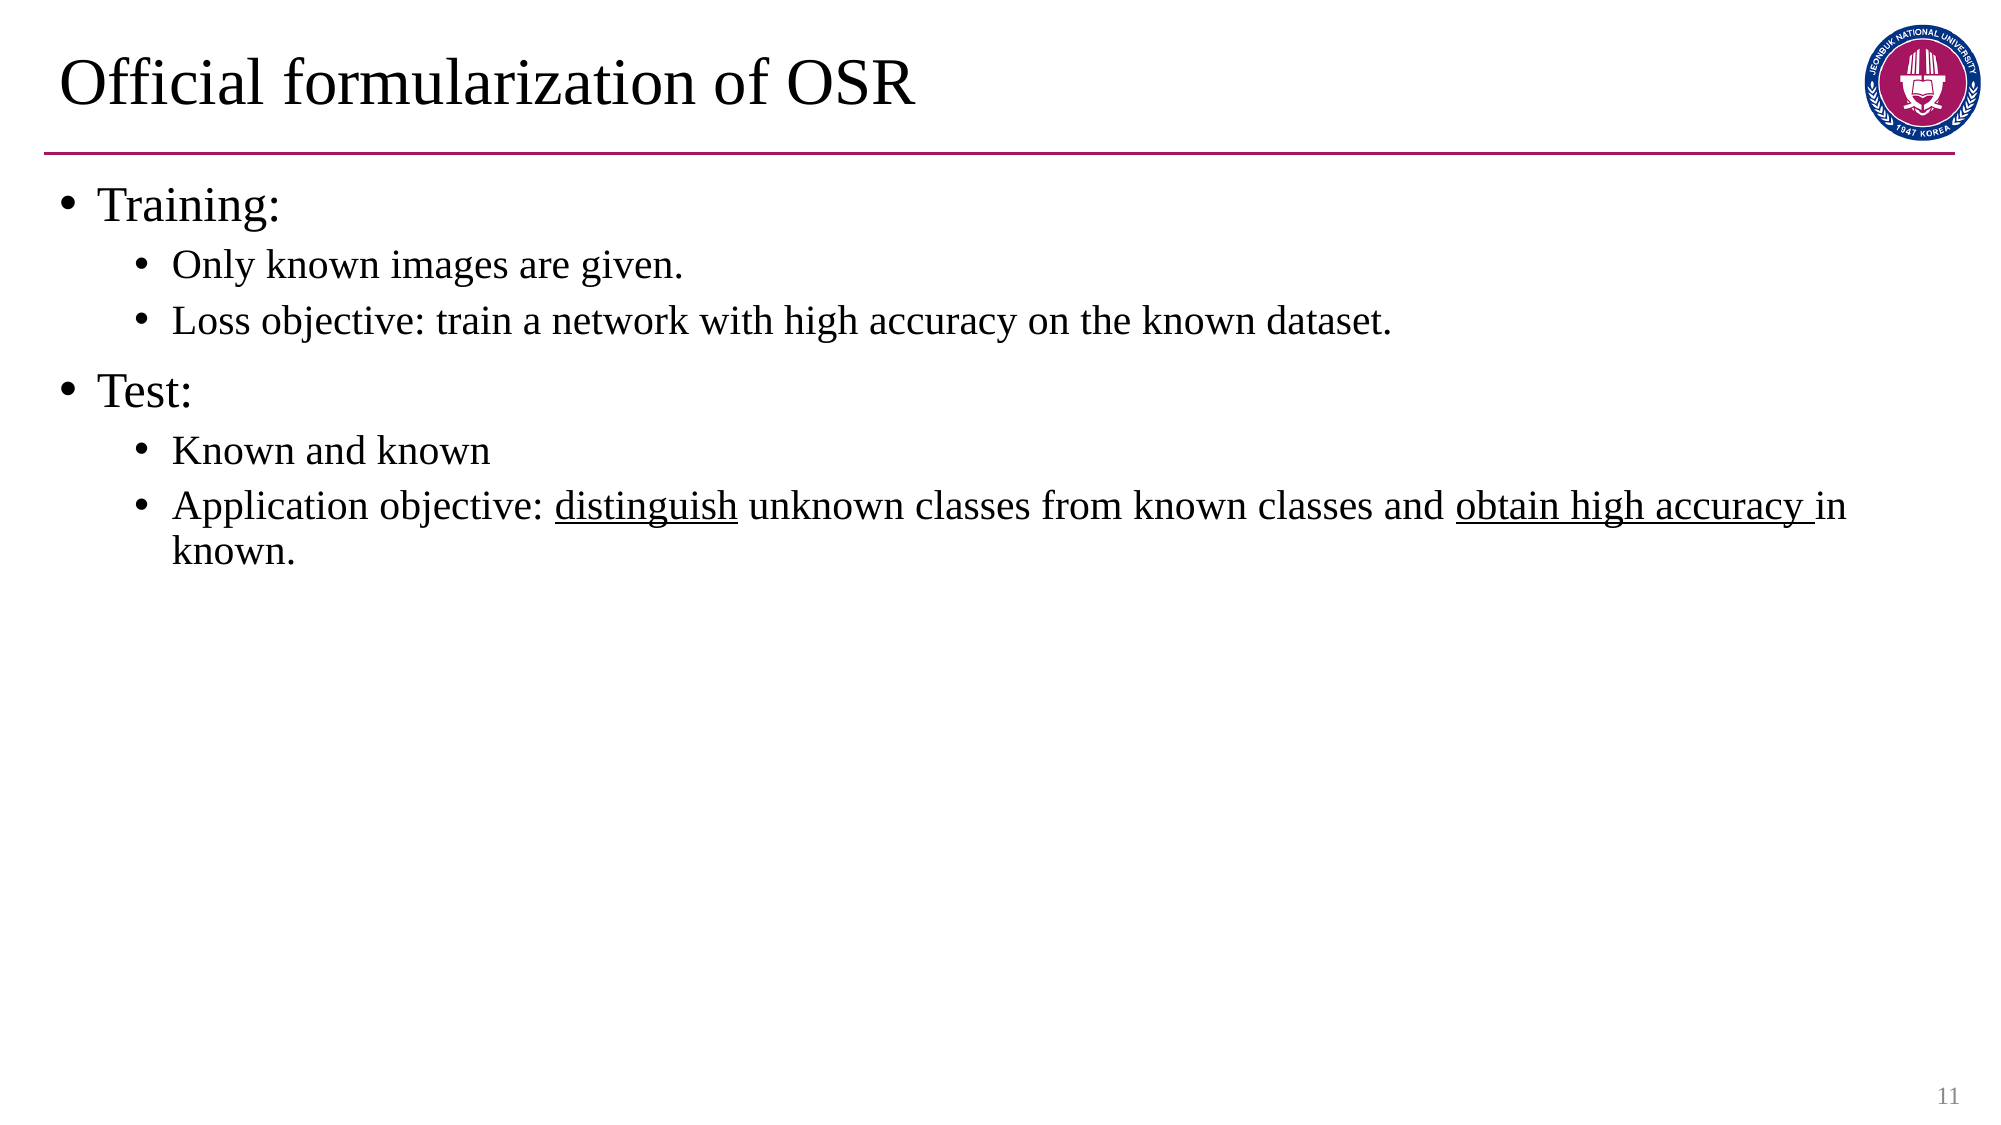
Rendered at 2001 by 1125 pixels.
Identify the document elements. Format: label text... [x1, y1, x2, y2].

title Official formularization of OSR [44, 30, 1841, 136]
slide_number 11 [1897, 1065, 2000, 1125]
picture [1863, 23, 1982, 142]
list Training: Only known images are given. Loss objective: train a network with high accuracy on the known dataset. Test: Known and known Application objective: distinguish unknown classes from known classes and obtain high accuracy in known. [44, 170, 1956, 954]
